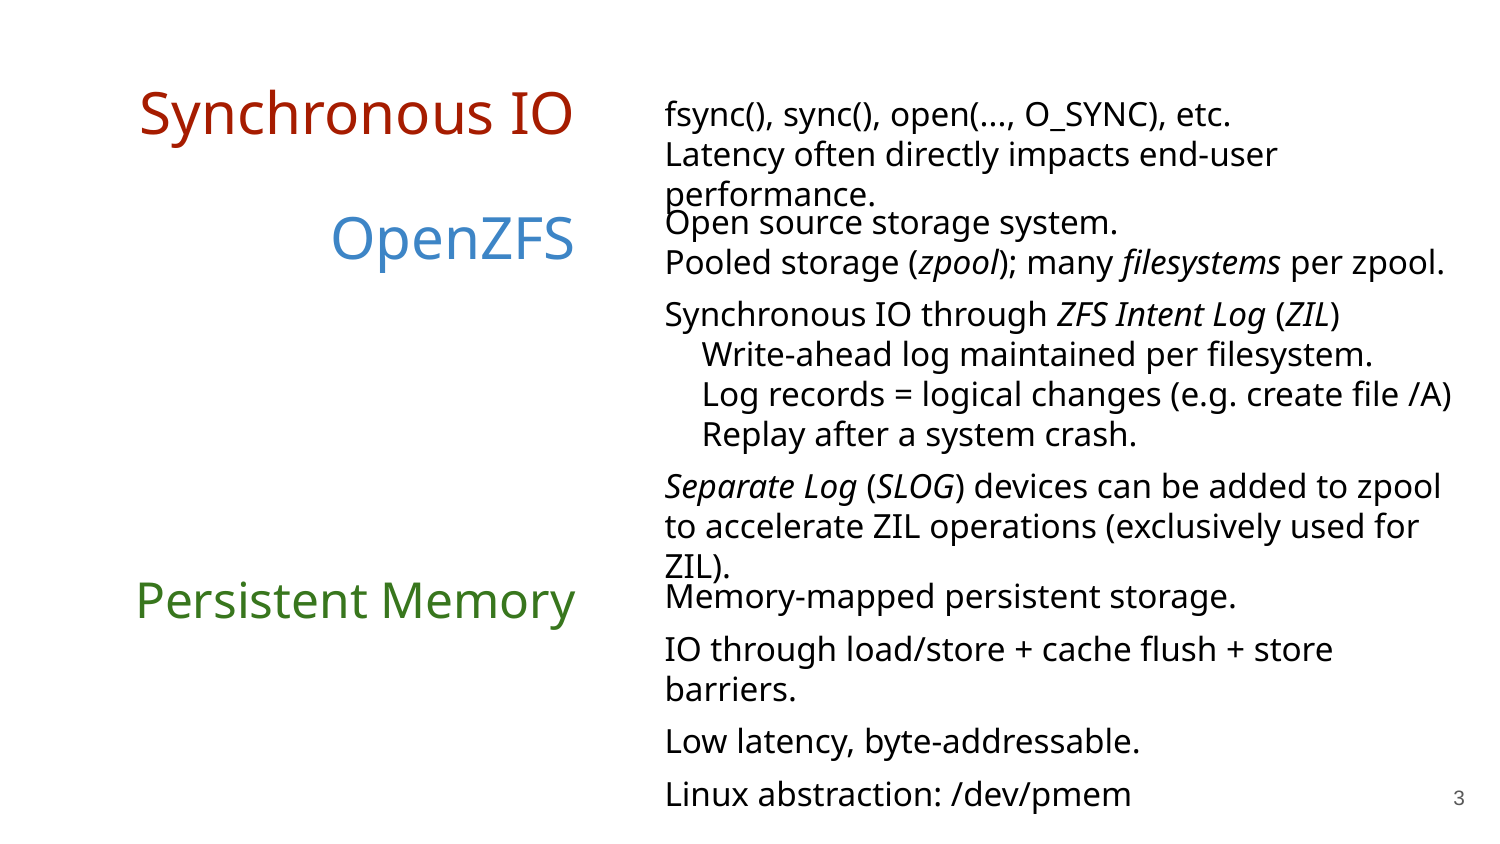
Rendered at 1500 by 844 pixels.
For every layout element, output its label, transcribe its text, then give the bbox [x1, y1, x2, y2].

title Persistent Memory [59, 554, 591, 686]
title Synchronous IO [59, 61, 591, 178]
text_box Memory-mapped persistent storage. IO through load/store + cache flush + store barriers. Low latency, byte-addressable. Linux abstraction: /dev/pmem [649, 560, 1477, 788]
title OpenZFS [59, 185, 591, 318]
text_box Open source storage system. Pooled storage (zpool); many filesystems per zpool. Synchronous IO through ZFS Intent Log (ZIL) Write-ahead log maintained per filesystem. Log records = logical changes (e.g. create file /A) Replay after a system crash. Separate Log (SLOG) devices can be added to zpool to accelerate ZIL operations (exclusively used for ZIL). [649, 185, 1477, 560]
slide_number ‹#› [1389, 764, 1480, 830]
text_box fsync(), sync(), open(..., O_SYNC), etc. Latency often directly impacts end-user performance. [649, 78, 1477, 149]
